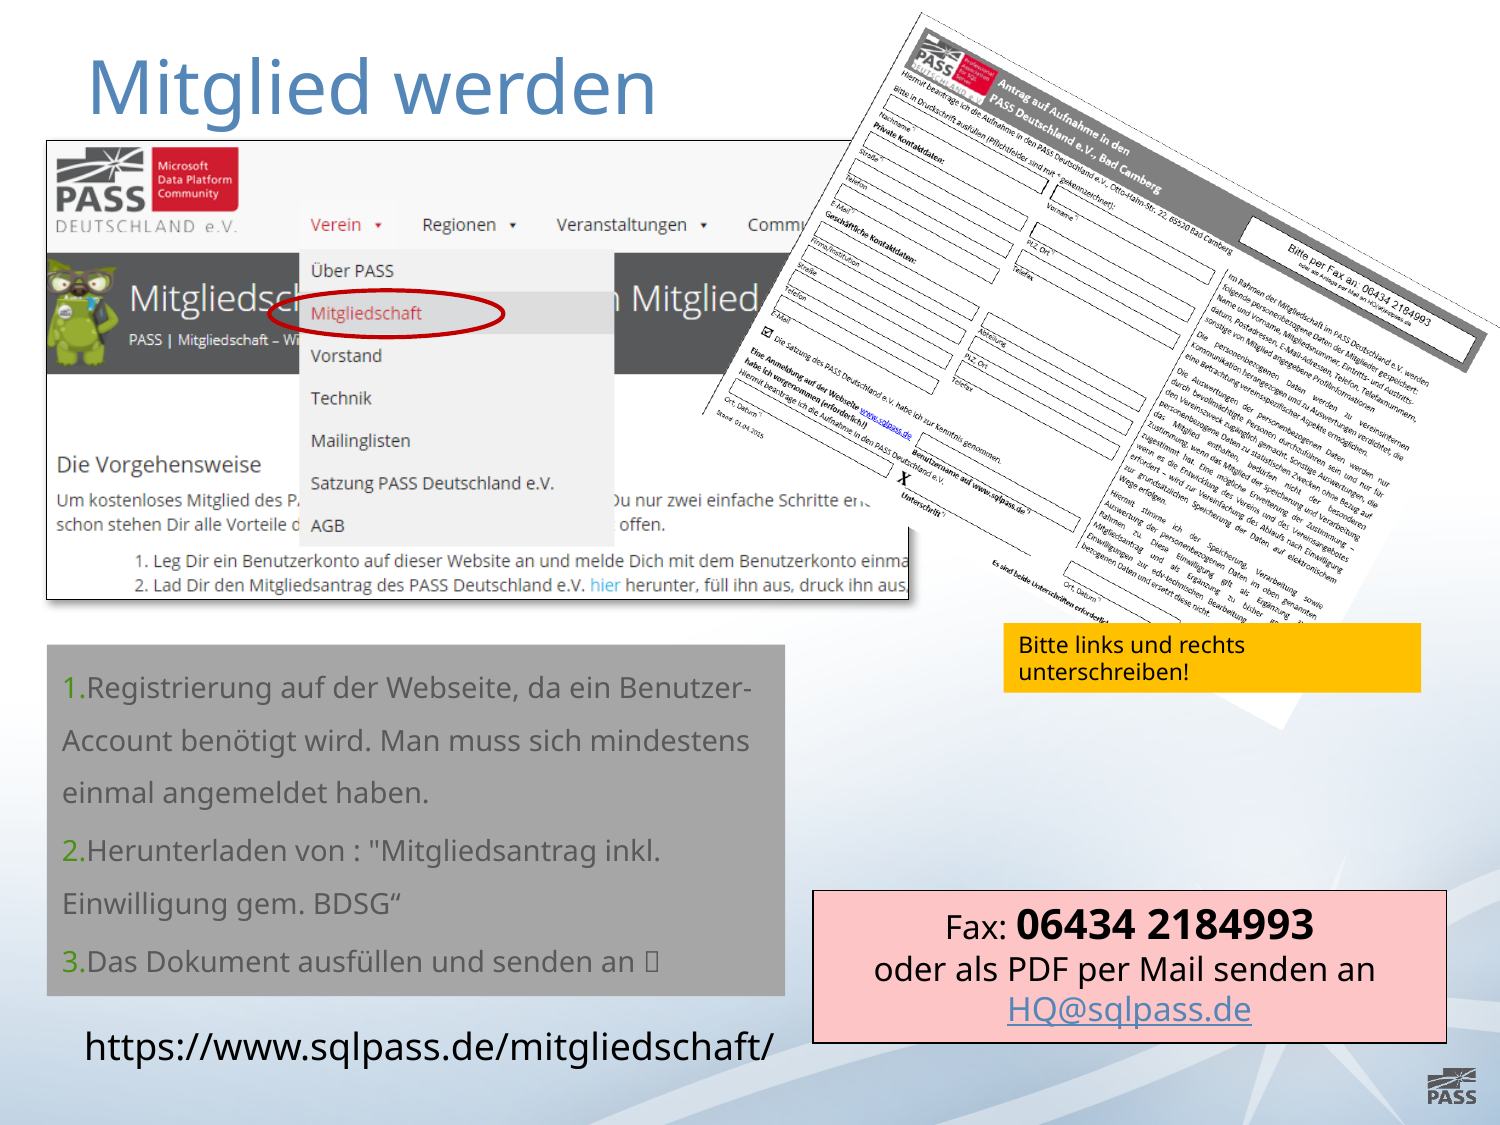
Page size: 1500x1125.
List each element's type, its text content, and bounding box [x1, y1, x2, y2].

text_box Fax: 06434 2184993 oder als PDF per Mail senden an HQ@sqlpass.de [812, 890, 1447, 1044]
picture [0, 0, 1500, 1125]
text_box https://www.sqlpass.de/mitgliedschaft/ [69, 1015, 790, 1076]
list Registrierung auf der Webseite, da ein Benutzer-Account benötigt wird. Man muss sich mindestens einmal angemeldet haben. Herunterladen von : "Mitgliedsantrag inkl. Einwilligung gem. BDSG“ Das Dokument ausfüllen und senden an  [46, 644, 786, 997]
title Mitglied werden [71, 48, 901, 139]
title Mitglied werden [990, 48, 1422, 139]
text_box Bitte links und rechts unterschreiben! [1003, 623, 1422, 693]
